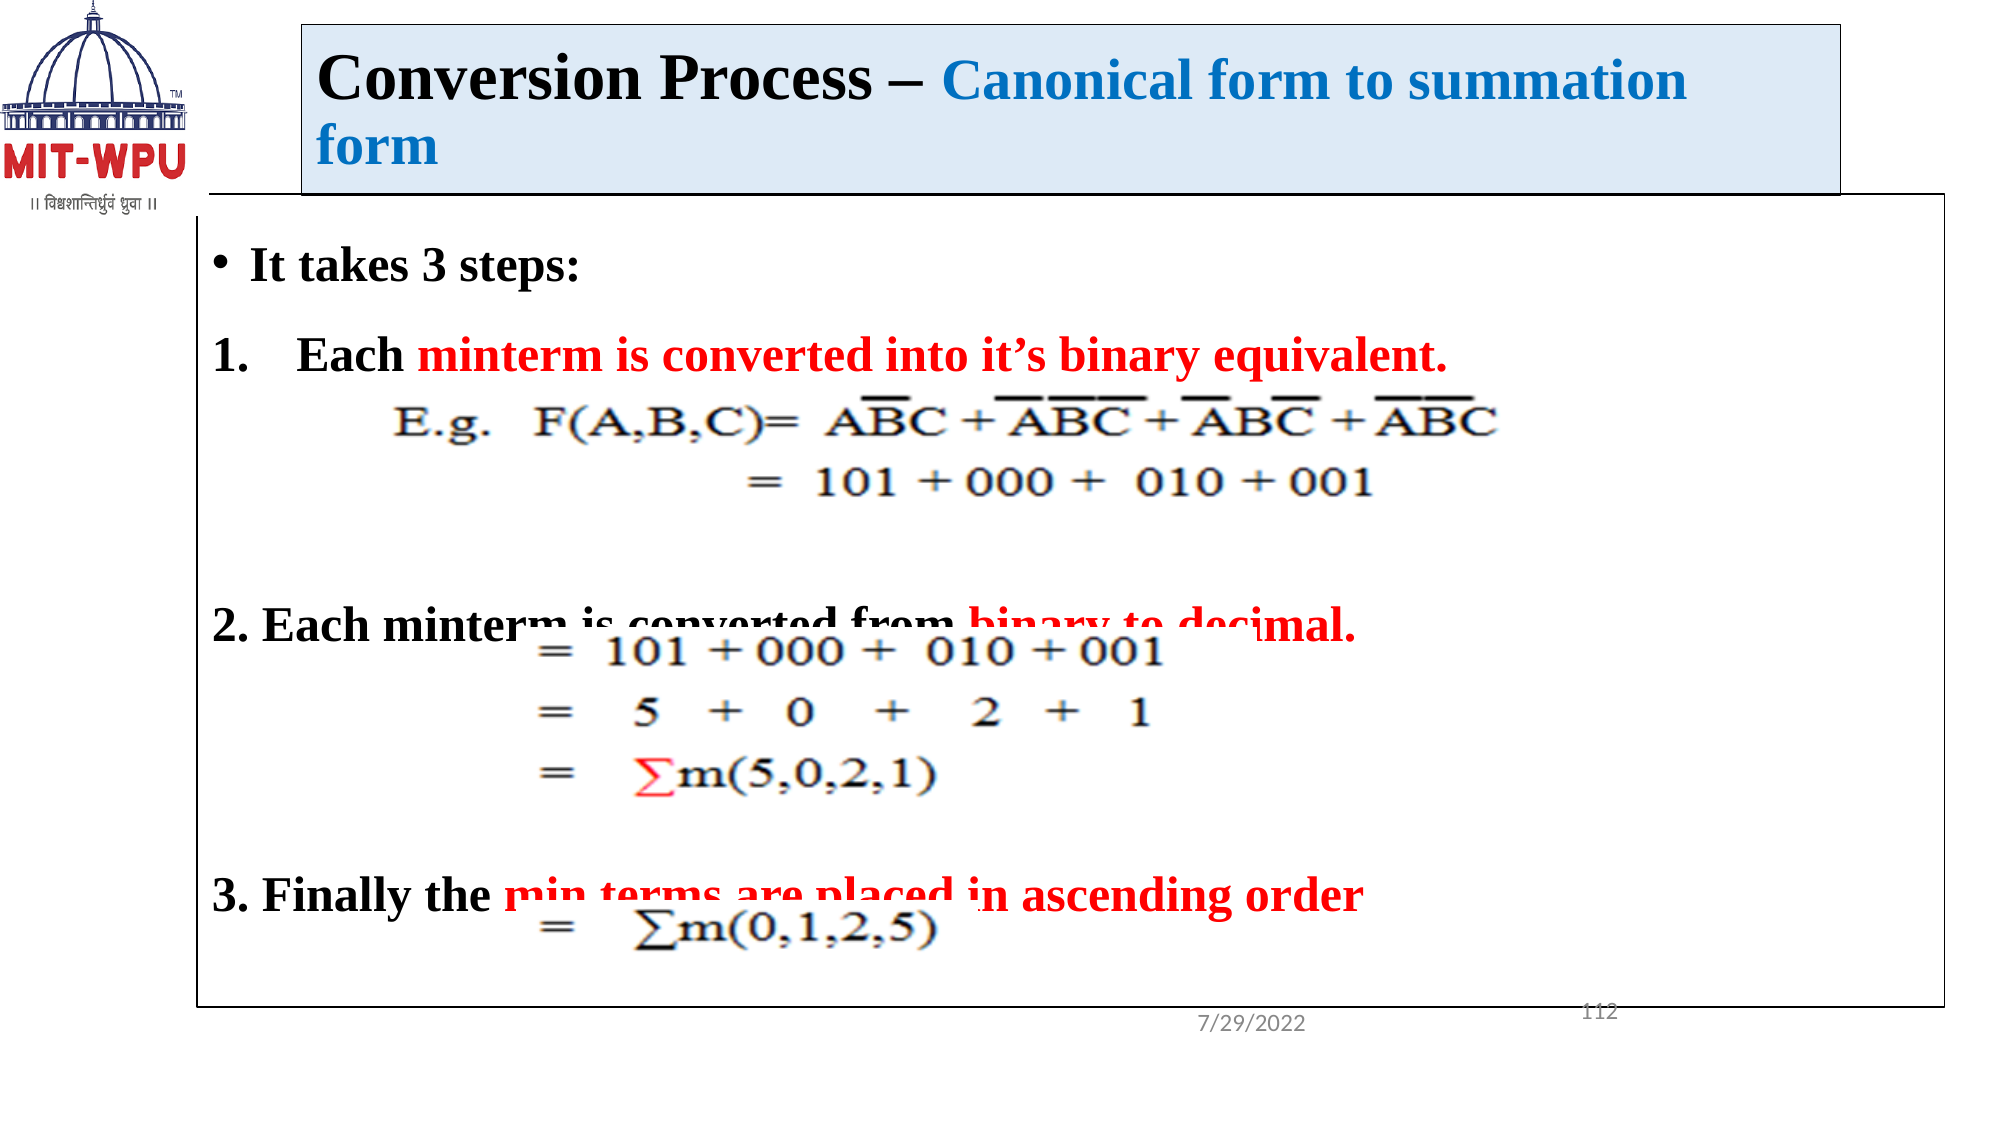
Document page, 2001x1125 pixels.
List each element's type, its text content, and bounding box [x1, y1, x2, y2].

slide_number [1182, 991, 1332, 1051]
picture [516, 900, 978, 971]
picture [516, 627, 1258, 799]
picture [0, 0, 209, 216]
title Conversion Process – Canonical form to summation form [301, 24, 1841, 193]
picture [386, 389, 1527, 520]
list It takes 3 steps: Each minterm is converted into it’s binary equivalent. 2. Each minterm is converted from binary to decimal. 3. Finally the min terms are placed in ascending order [196, 193, 1945, 1008]
slide_number ‹#› [1418, 979, 1634, 1040]
